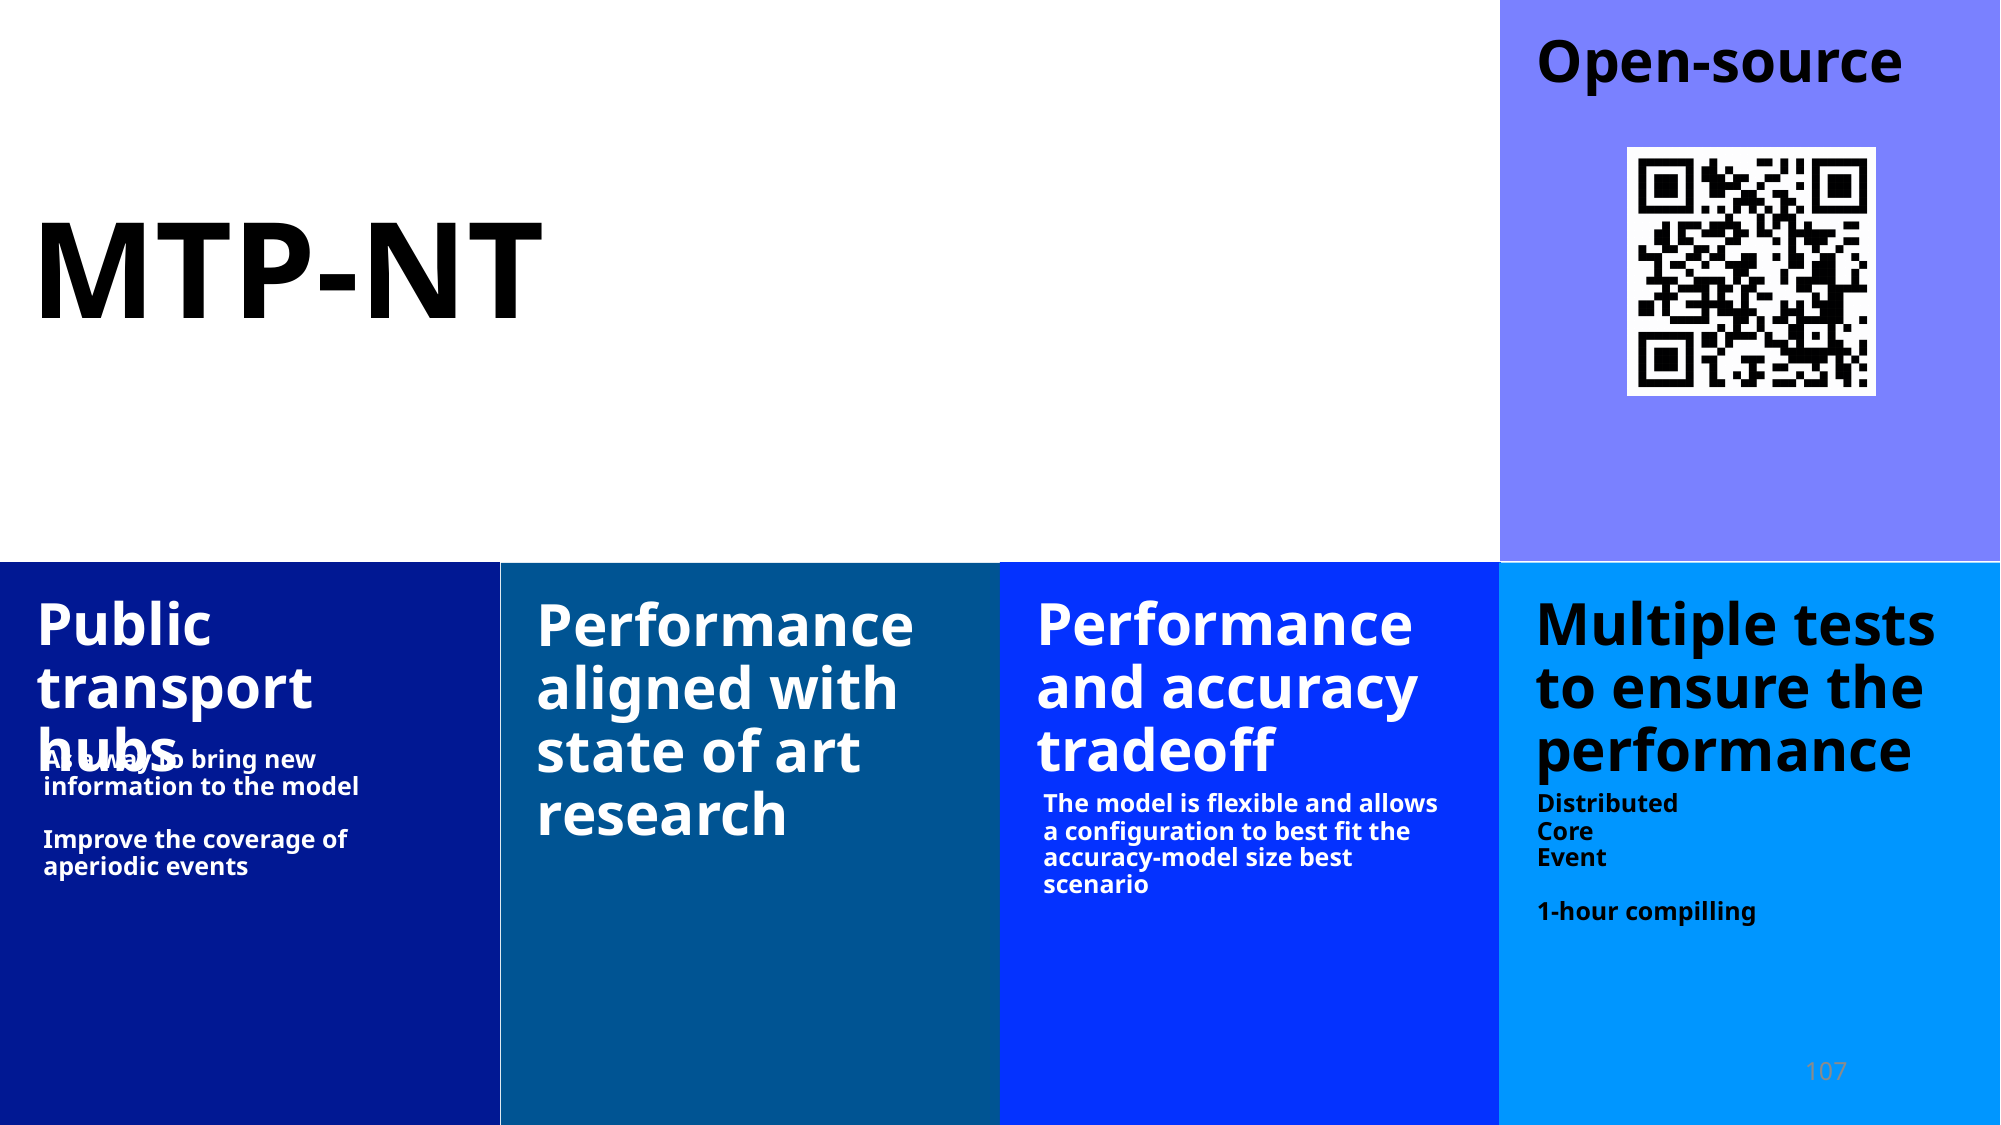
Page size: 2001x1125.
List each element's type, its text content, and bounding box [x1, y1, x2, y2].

slide_number 107 [1412, 1042, 1863, 1103]
list Multiple tests to ensure the performance [1499, 562, 2000, 1125]
text_box As a way to bring new information to the model Improve the coverage of aperiodic events [43, 746, 456, 1000]
list Performance and accuracy tradeoff [999, 562, 1499, 1125]
text_box The model is flexible and allows a configuration to best fit the accuracy-model size best scenario [1043, 791, 1456, 1045]
list Performance aligned with state of art research [500, 562, 999, 1125]
text_box Open-source [1500, 0, 2000, 561]
title MTP-NT [0, 0, 2000, 562]
text_box Distributed Core Event 1-hour compilling [1536, 791, 1950, 1045]
list Public transport hubs [0, 562, 500, 1125]
picture [1627, 147, 1876, 396]
